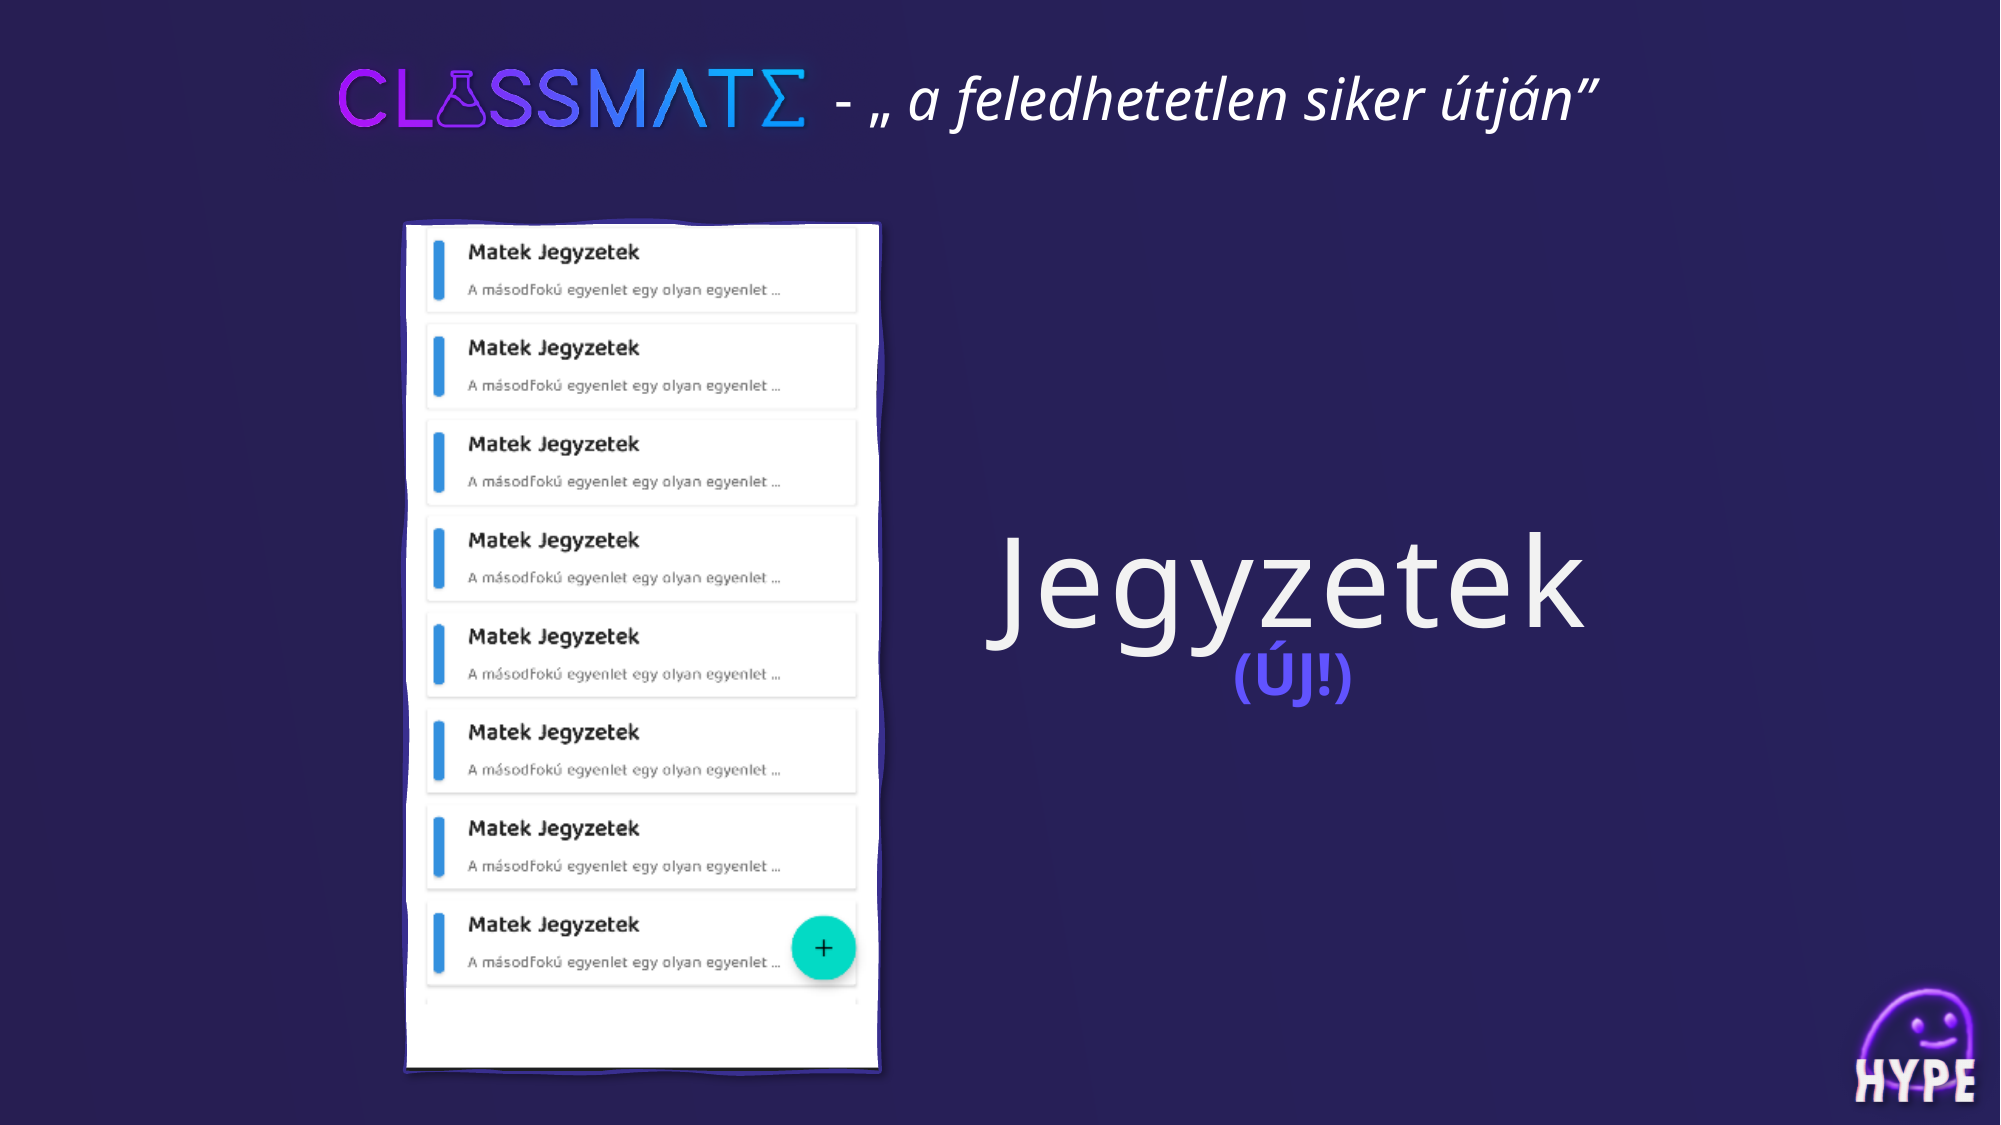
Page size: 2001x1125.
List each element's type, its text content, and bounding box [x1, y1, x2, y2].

picture [406, 224, 879, 1071]
text_box Jegyzetek (ÚJ!) [910, 464, 1677, 774]
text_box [265, 12, 1768, 183]
picture [1780, 909, 2000, 1125]
